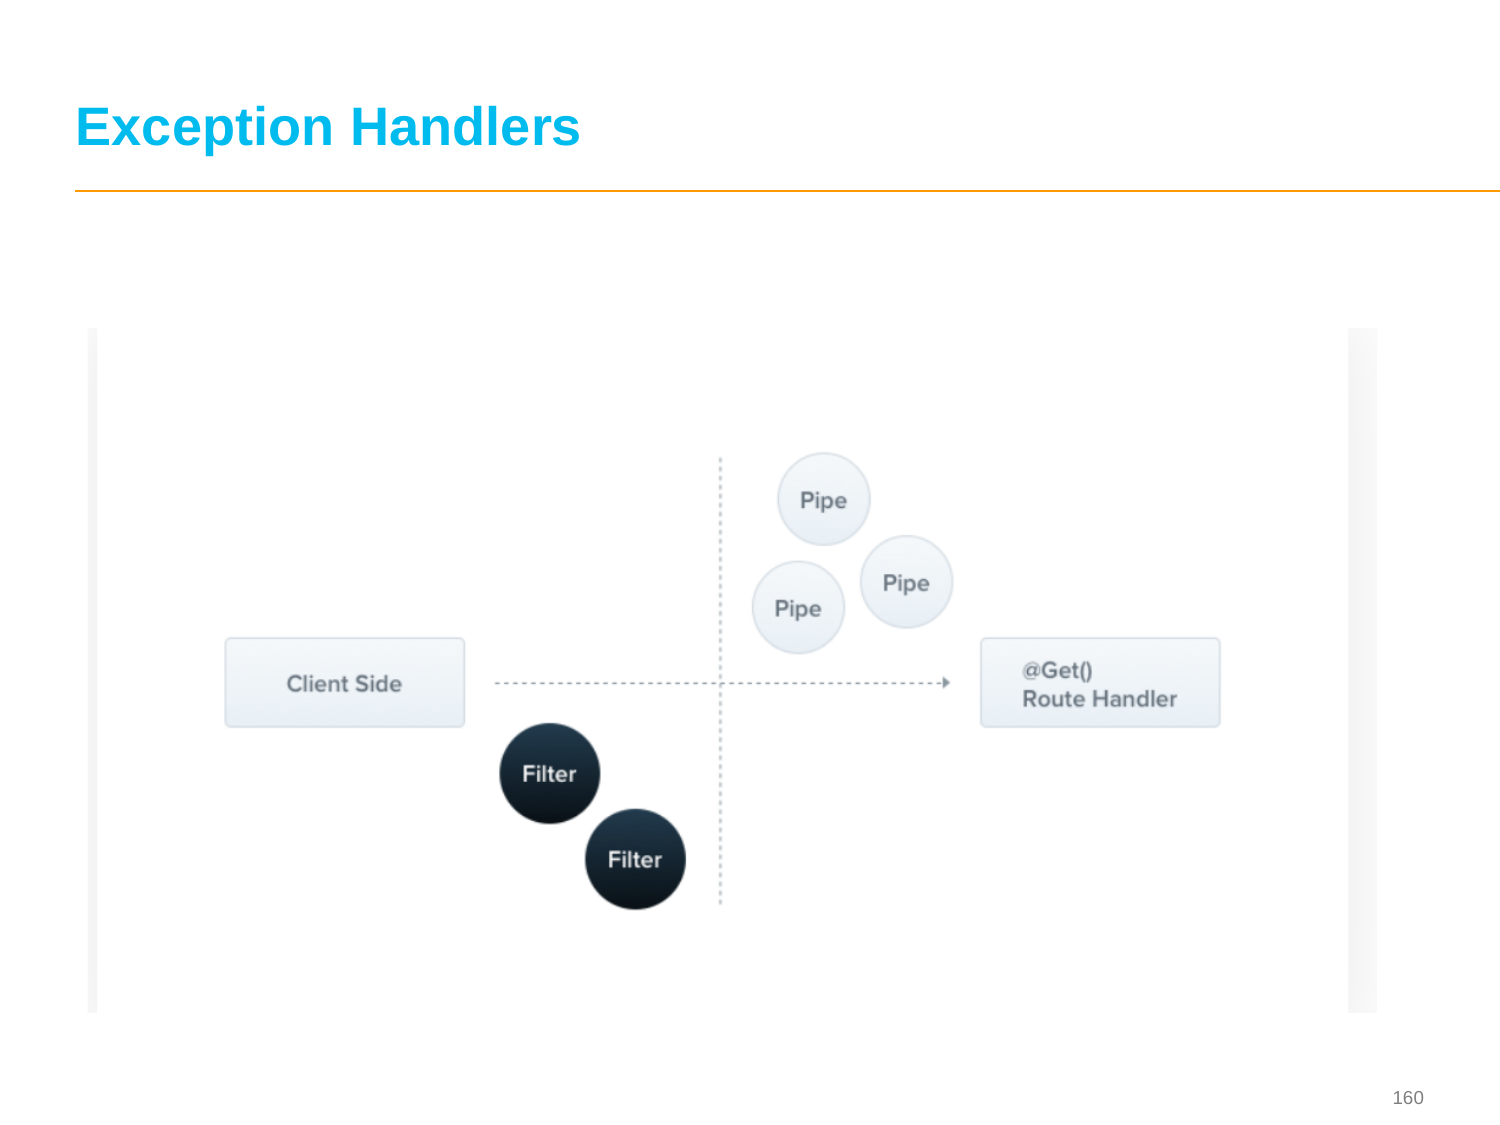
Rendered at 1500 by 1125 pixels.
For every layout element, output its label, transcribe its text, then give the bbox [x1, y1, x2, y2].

picture [87, 328, 1378, 1013]
title Exception Handlers [75, 27, 1422, 157]
